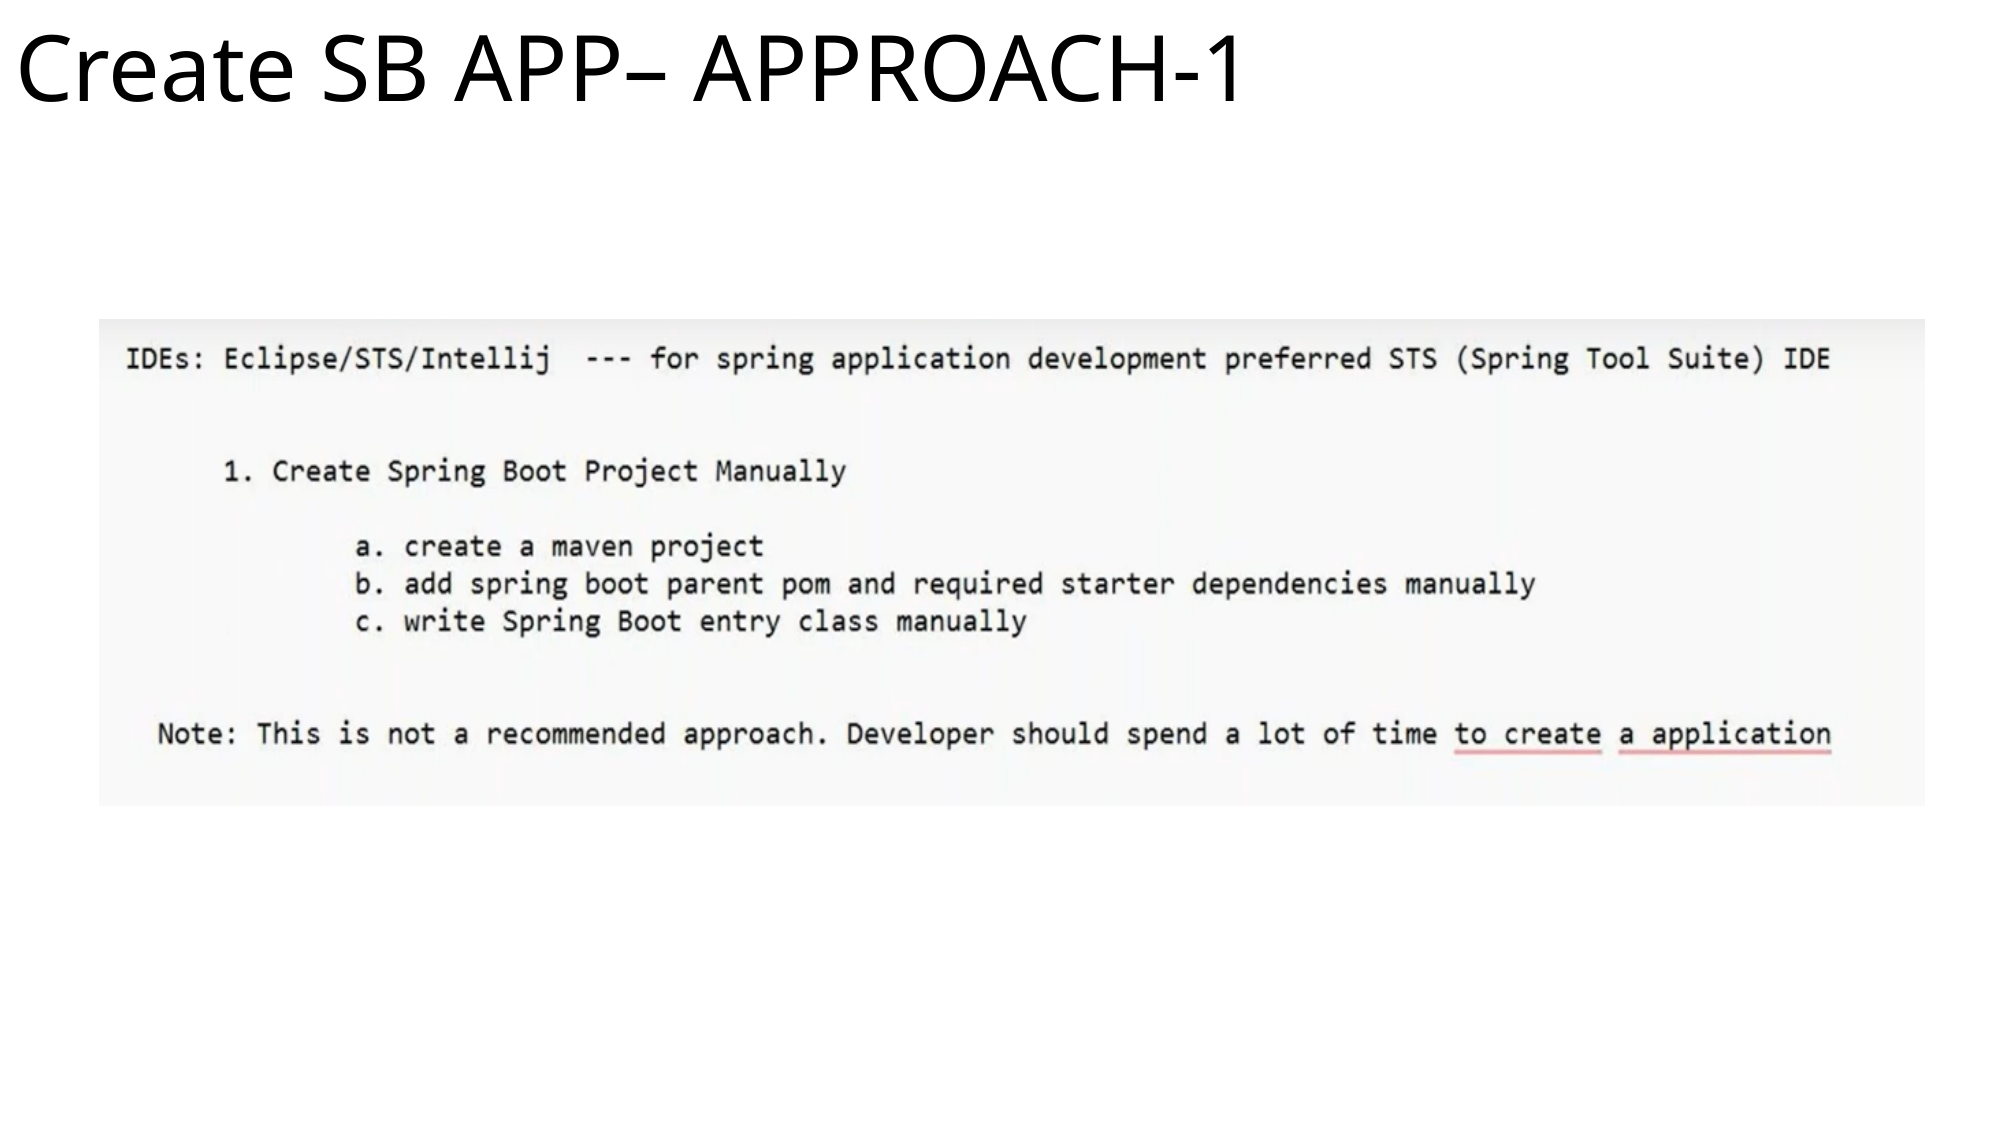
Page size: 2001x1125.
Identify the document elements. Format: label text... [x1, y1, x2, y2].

title Create SB APP– APPROACH-1 [0, 0, 1725, 145]
picture [99, 319, 1925, 806]
